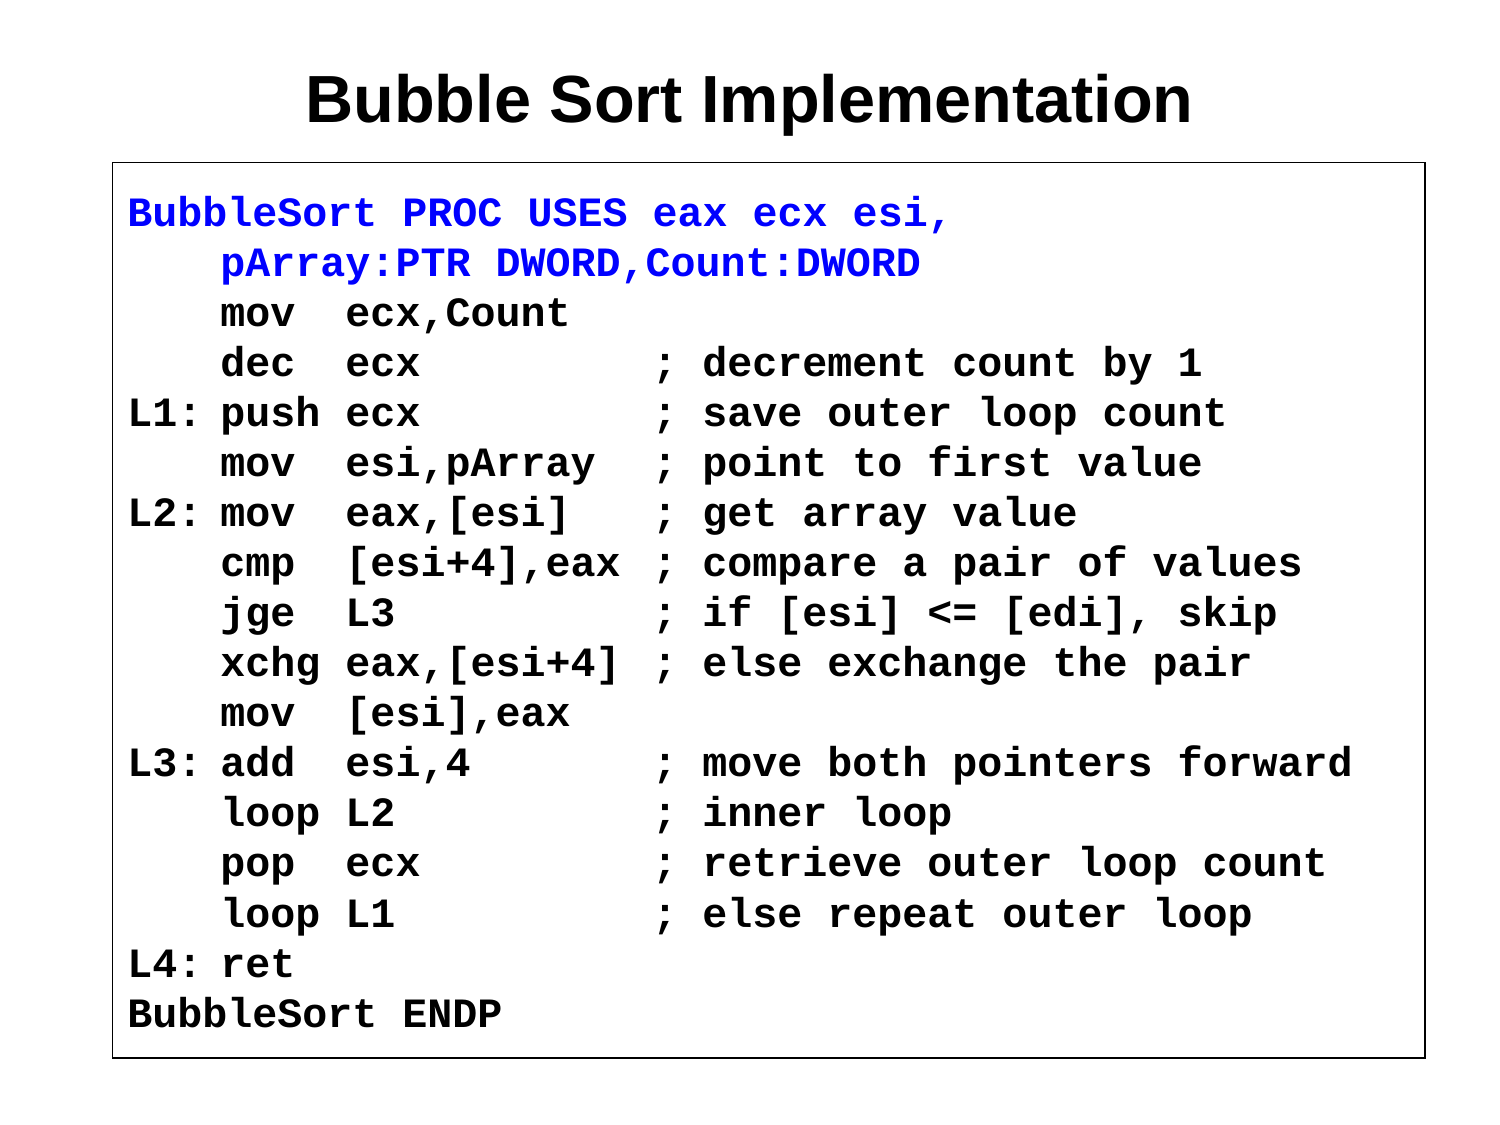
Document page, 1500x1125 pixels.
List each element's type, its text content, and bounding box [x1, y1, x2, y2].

title Bubble Sort Implementation [75, 24, 1425, 168]
text_box BubbleSort PROC USES eax ecx esi, pArray:PTR DWORD,Count:DWORD mov ecx,Count dec ecx ; decrement count by 1 L1: push ecx ; save outer loop count mov esi,pArray ; point to first value L2: mov eax,[esi] ; get array value cmp [esi+4],eax ; compare a pair of values jge L3 ; if [esi] <= [edi], skip xchg eax,[esi+4] ; else exchange the pair mov [esi],eax L3: add esi,4 ; move both pointers forward loop L2 ; inner loop pop ecx ; retrieve outer loop count loop L1 ; else repeat outer loop L4: ret BubbleSort ENDP [112, 162, 1425, 1058]
